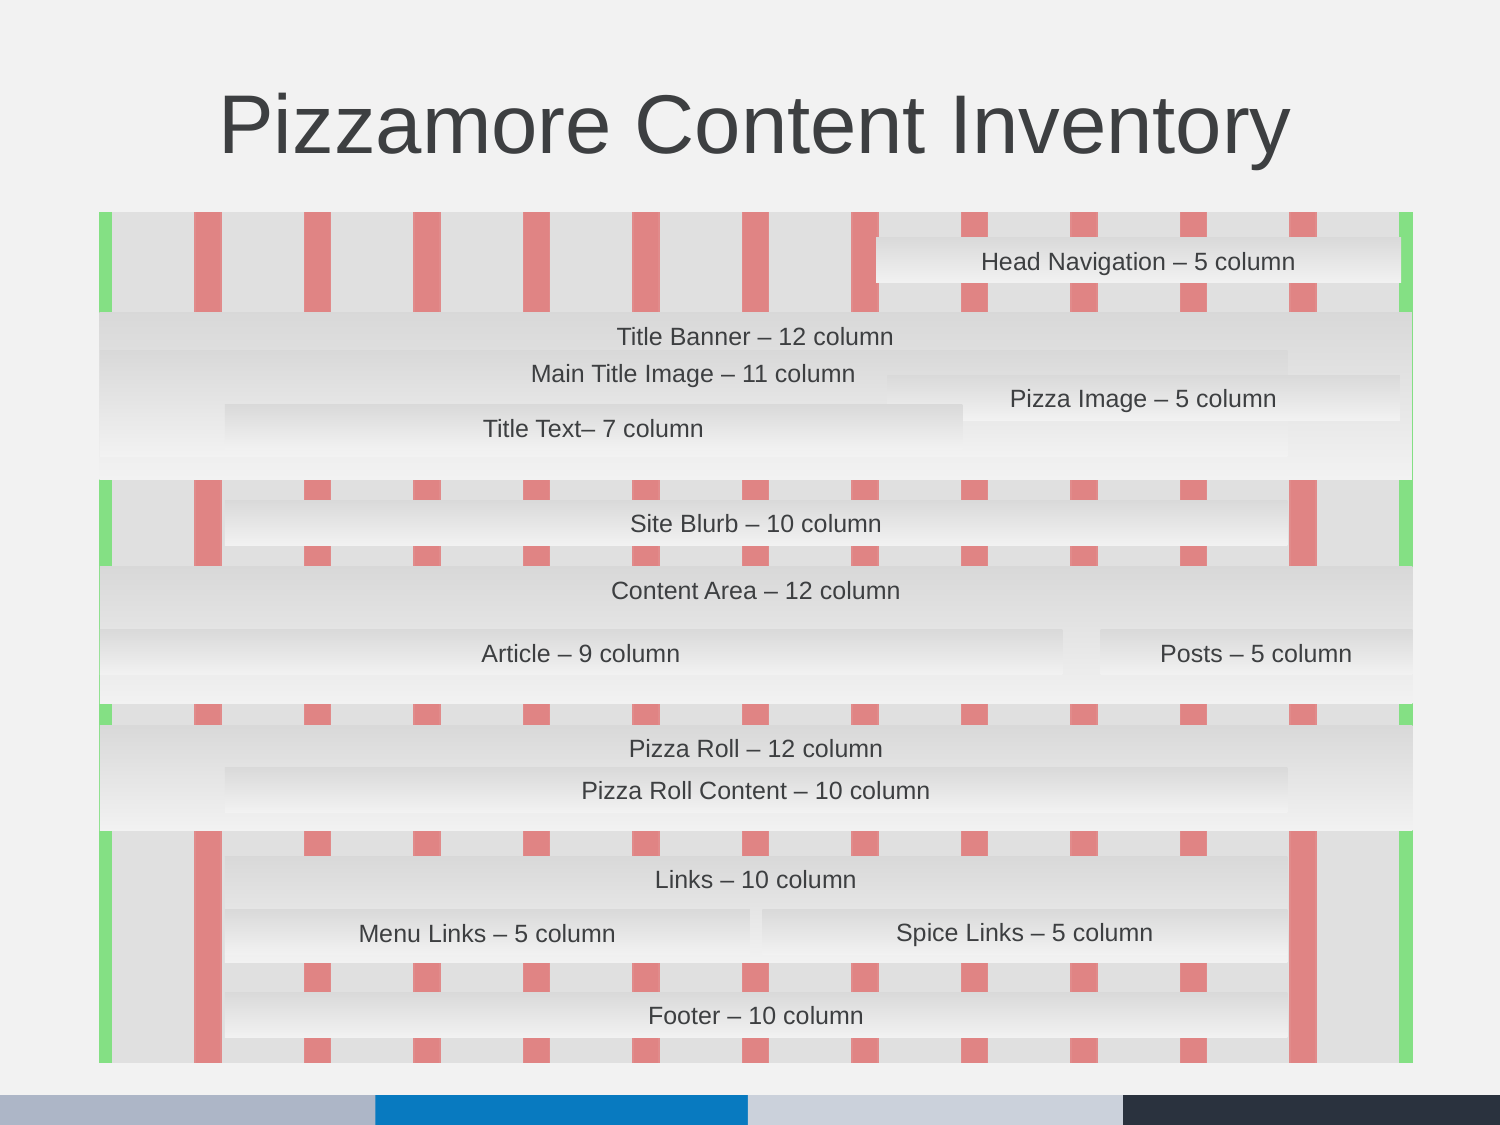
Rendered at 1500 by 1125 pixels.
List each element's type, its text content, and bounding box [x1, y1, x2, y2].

text_box Pizzamore Content Inventory [99, 62, 1412, 179]
picture [99, 212, 1413, 1063]
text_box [224, 856, 1288, 963]
